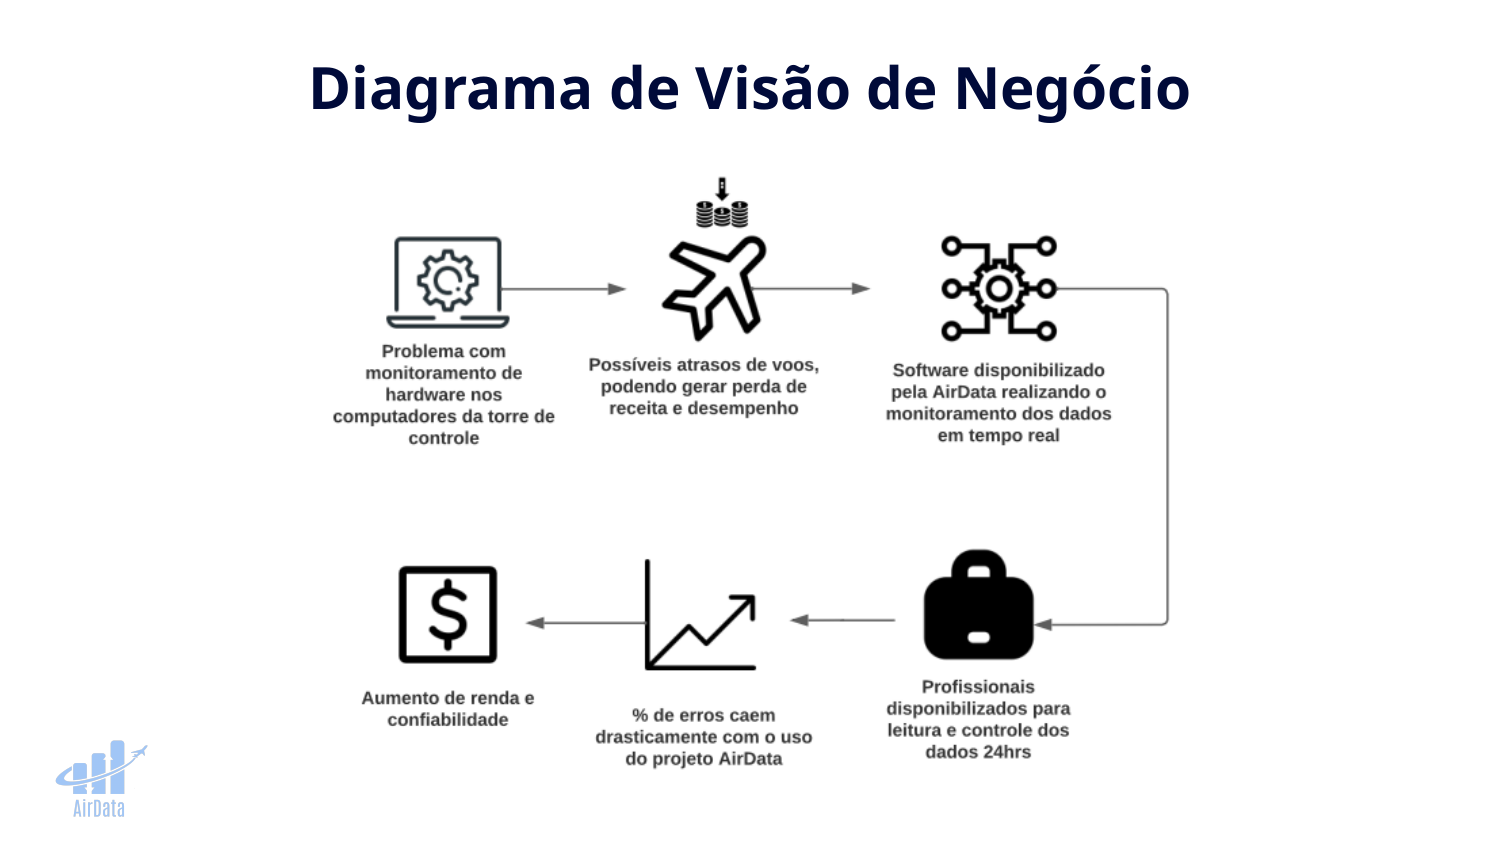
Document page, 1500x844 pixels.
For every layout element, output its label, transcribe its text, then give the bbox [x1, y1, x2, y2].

picture [246, 139, 1279, 844]
picture [35, 714, 165, 844]
text_box Diagrama de Visão de Negócio [258, 0, 1242, 138]
